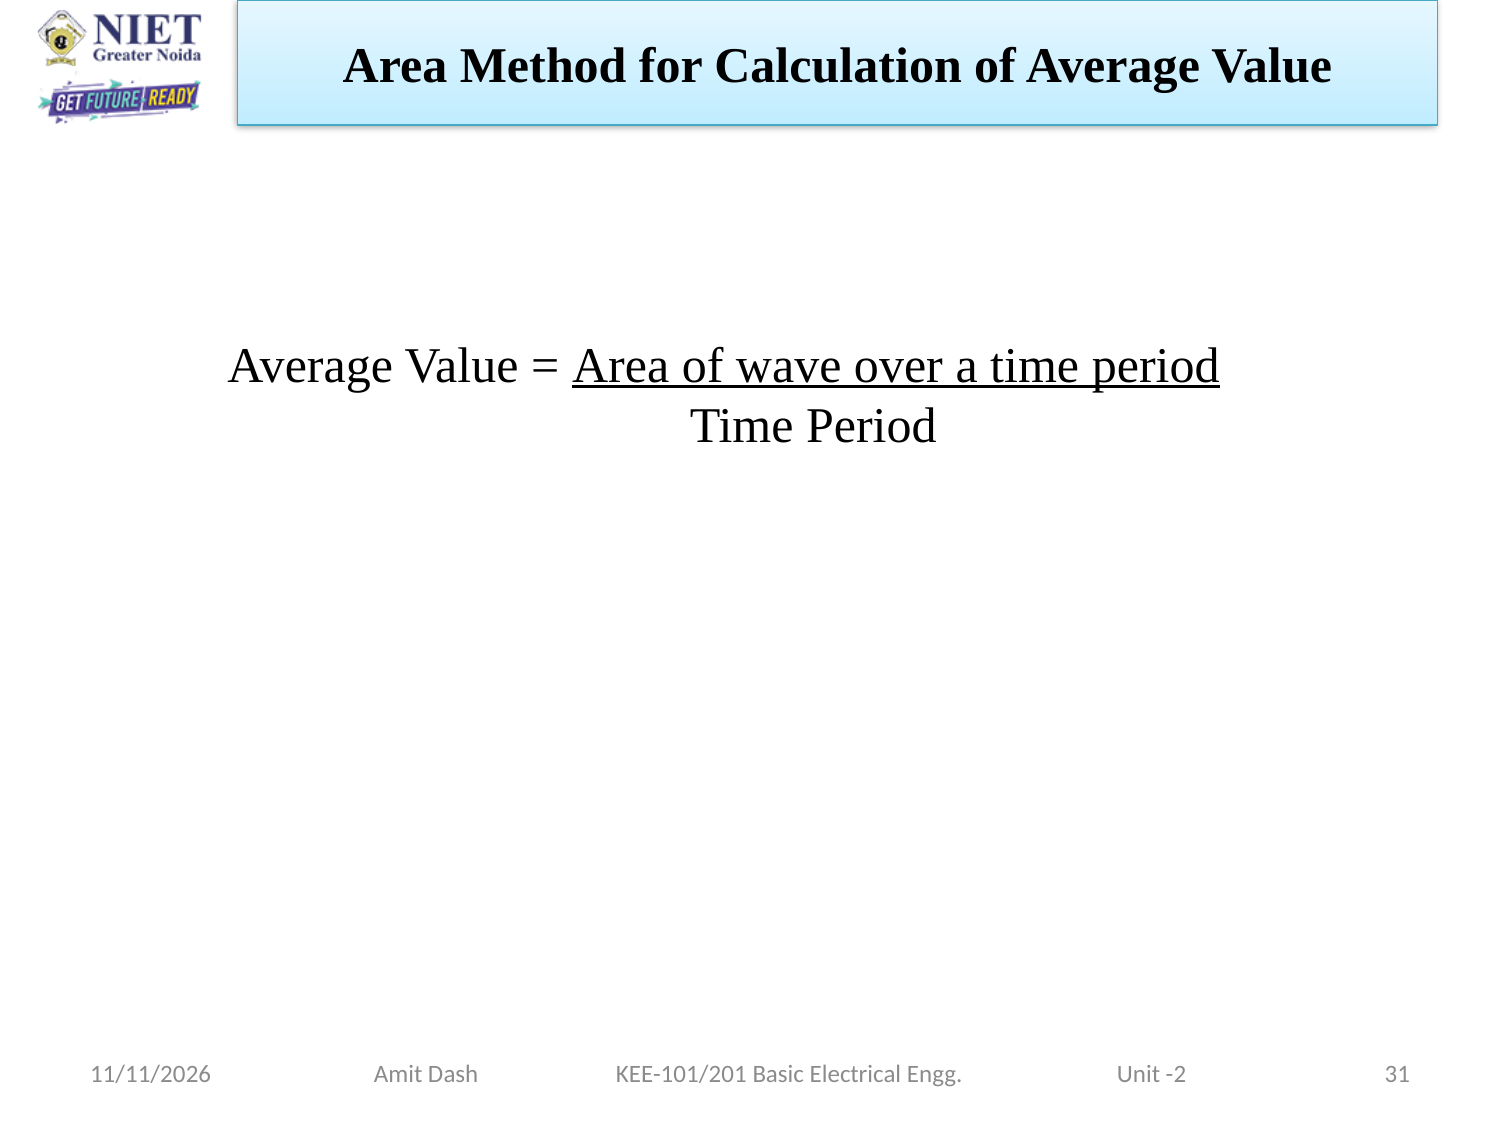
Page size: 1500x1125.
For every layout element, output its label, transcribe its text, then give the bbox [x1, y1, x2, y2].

title Area Method for Calculation of Average Value [238, 0, 1438, 126]
picture [0, 0, 238, 135]
text_box [162, 1034, 1500, 1113]
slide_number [75, 1042, 275, 1103]
footer Amit Dash KEE-101/201 Basic Electrical Engg. Unit -2 [275, 1042, 1288, 1103]
text_box Average Value = Area of wave over a time period Time Period [212, 324, 1288, 460]
slide_number 31 [1288, 1042, 1425, 1103]
